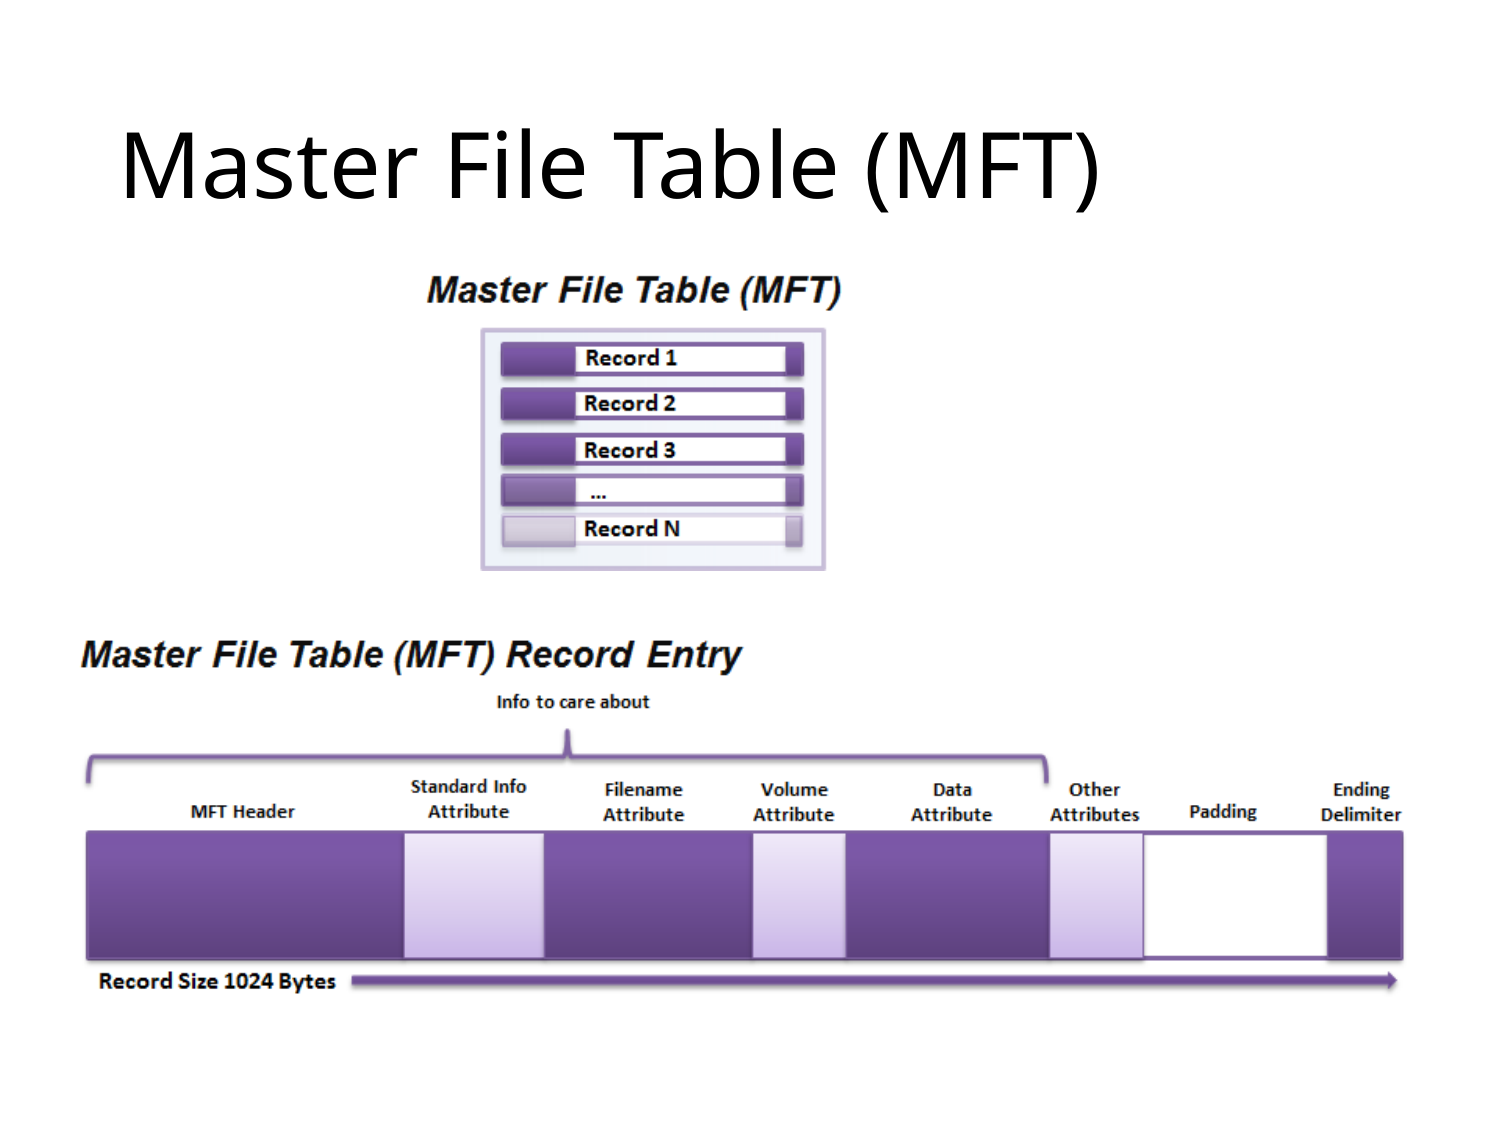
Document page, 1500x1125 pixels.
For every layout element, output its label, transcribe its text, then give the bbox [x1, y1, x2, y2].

picture [404, 256, 867, 571]
title Master File Table (MFT) [103, 59, 1397, 278]
picture [57, 619, 1421, 1000]
